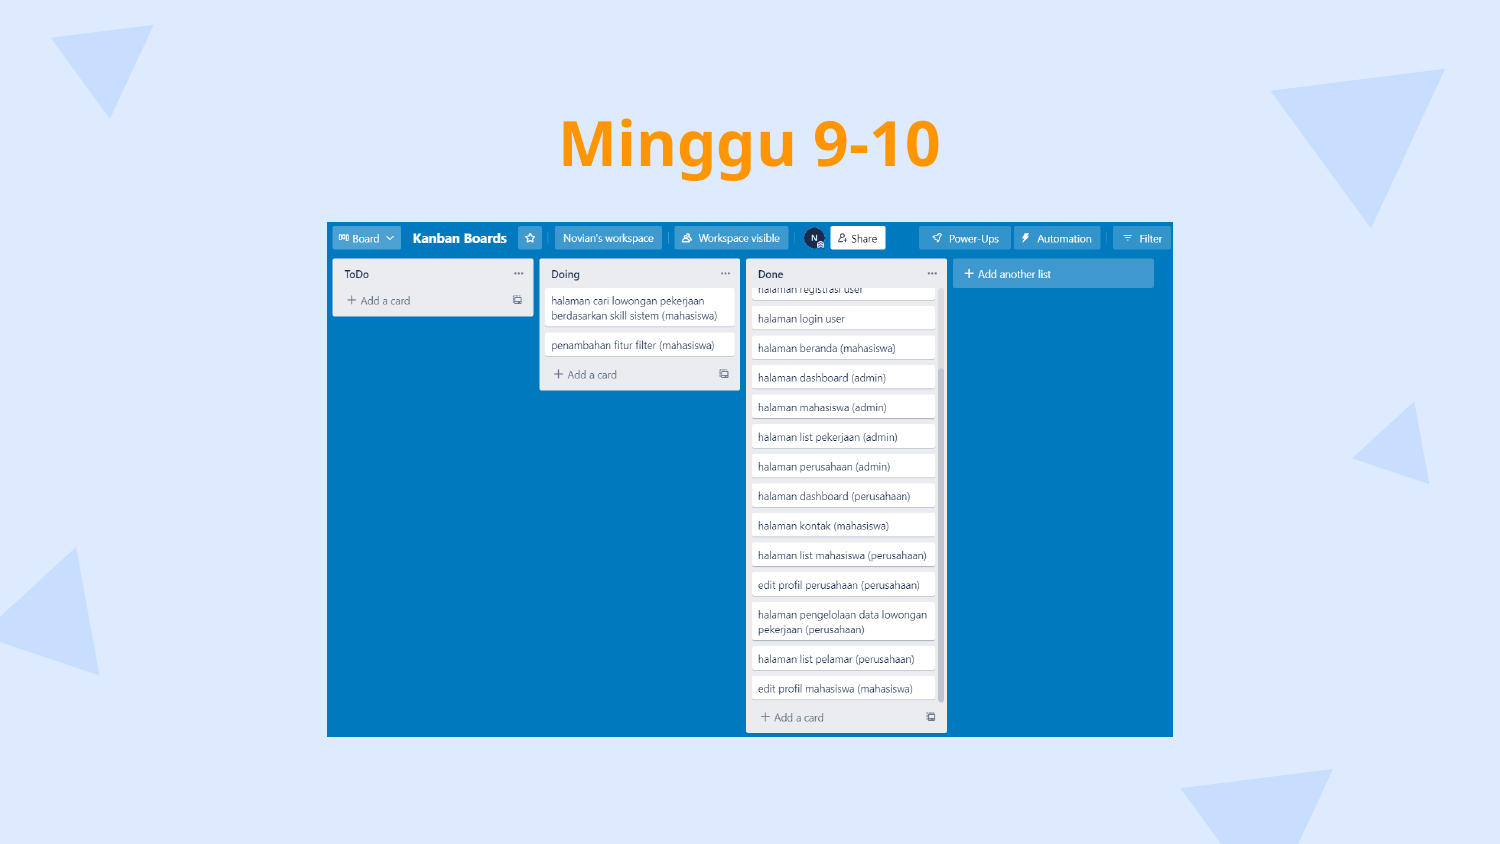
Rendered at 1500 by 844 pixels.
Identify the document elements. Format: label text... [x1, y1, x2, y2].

title Minggu 9-10 [116, 88, 1383, 182]
picture [327, 222, 1173, 737]
